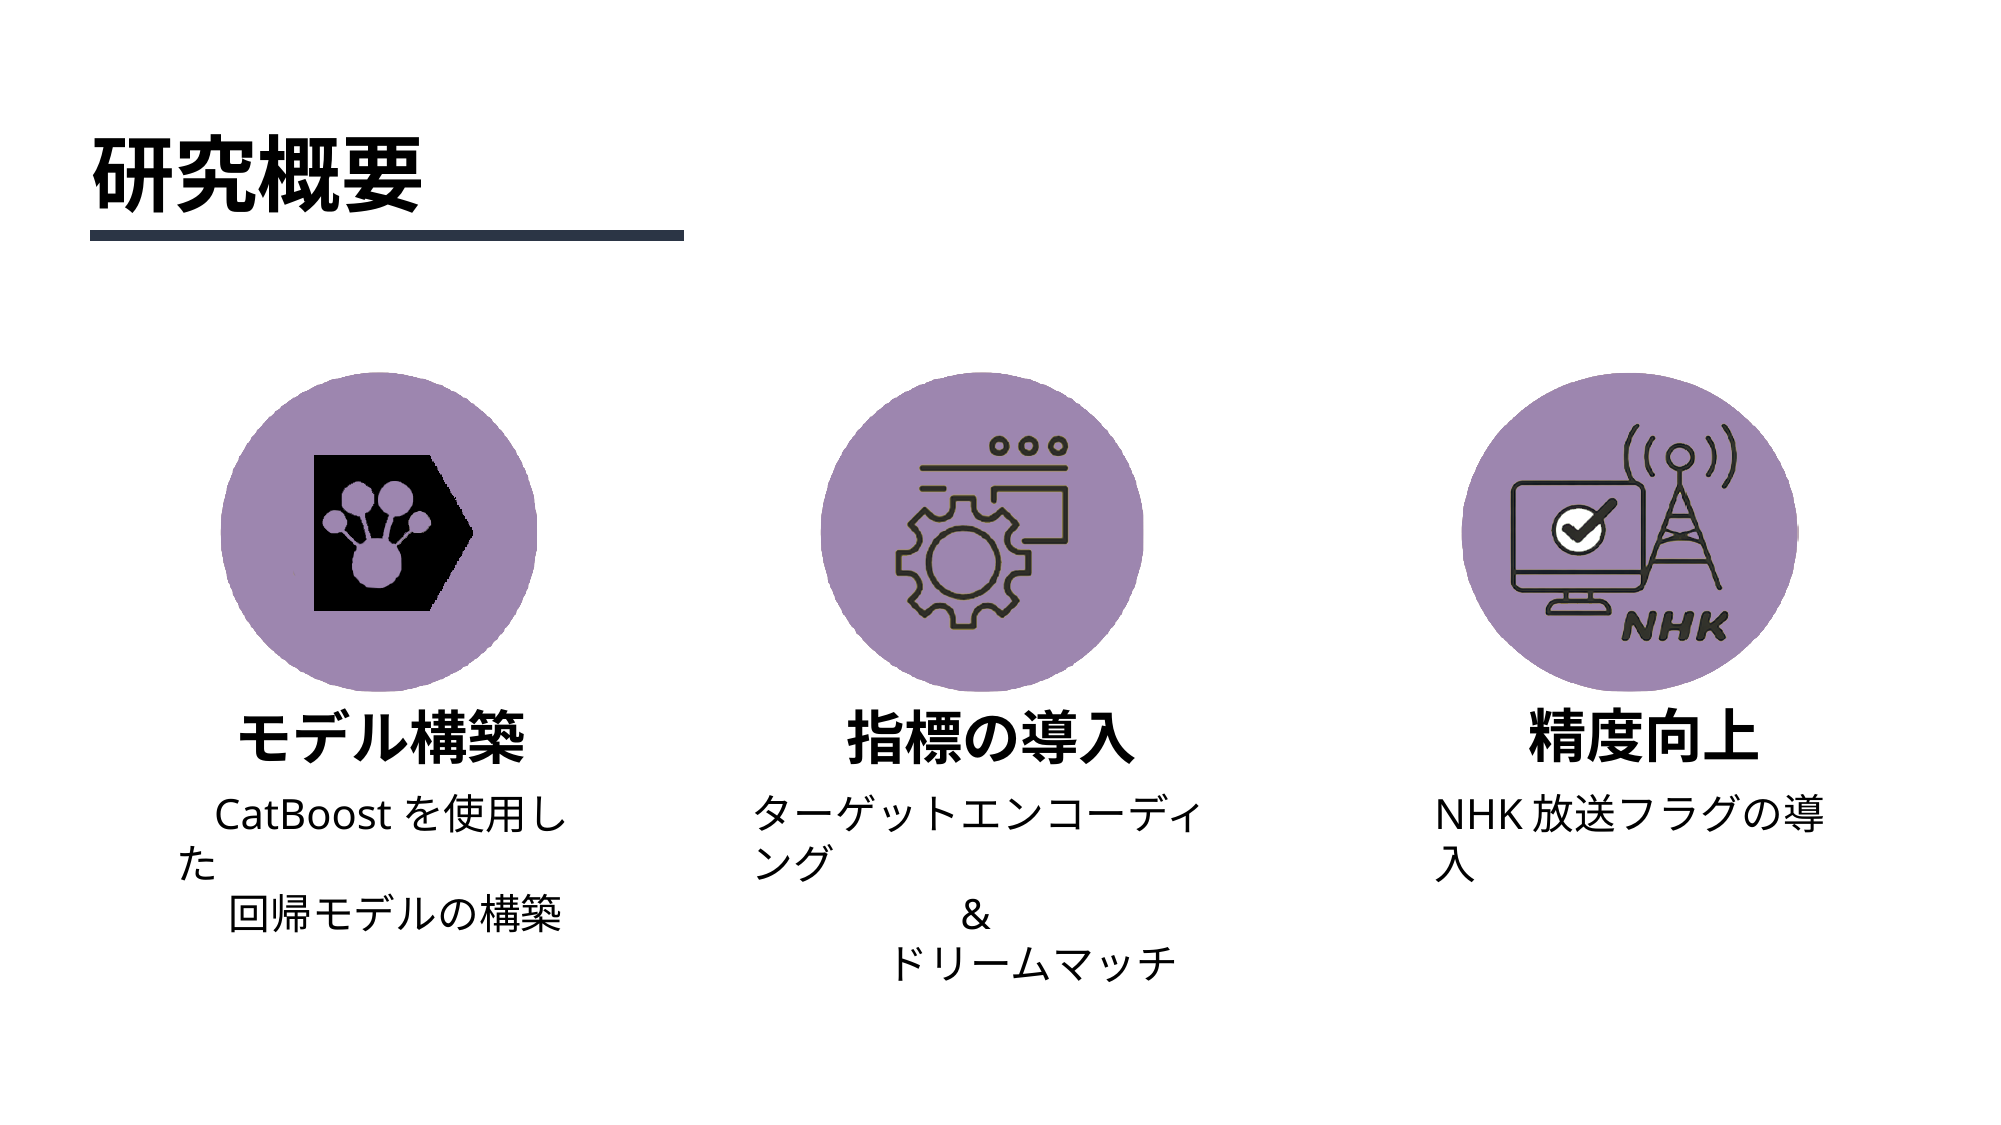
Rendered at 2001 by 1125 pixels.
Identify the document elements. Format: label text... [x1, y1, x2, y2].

text_box モデル構築 [219, 693, 557, 779]
list 研究概要 [76, 126, 471, 237]
text_box ターゲットエンコーディング & ドリームマッチ [736, 779, 1262, 995]
picture [1461, 371, 1799, 692]
text_box CatBoostを使用した 回帰モデルの構築 [161, 780, 612, 946]
text_box 精度向上 [1419, 691, 1870, 777]
text_box 指標の導入 [831, 693, 1168, 779]
text_box [93, 233, 681, 238]
picture [219, 372, 560, 692]
text_box NHK放送フラグの導入 [1419, 779, 1870, 895]
picture [820, 372, 1144, 692]
